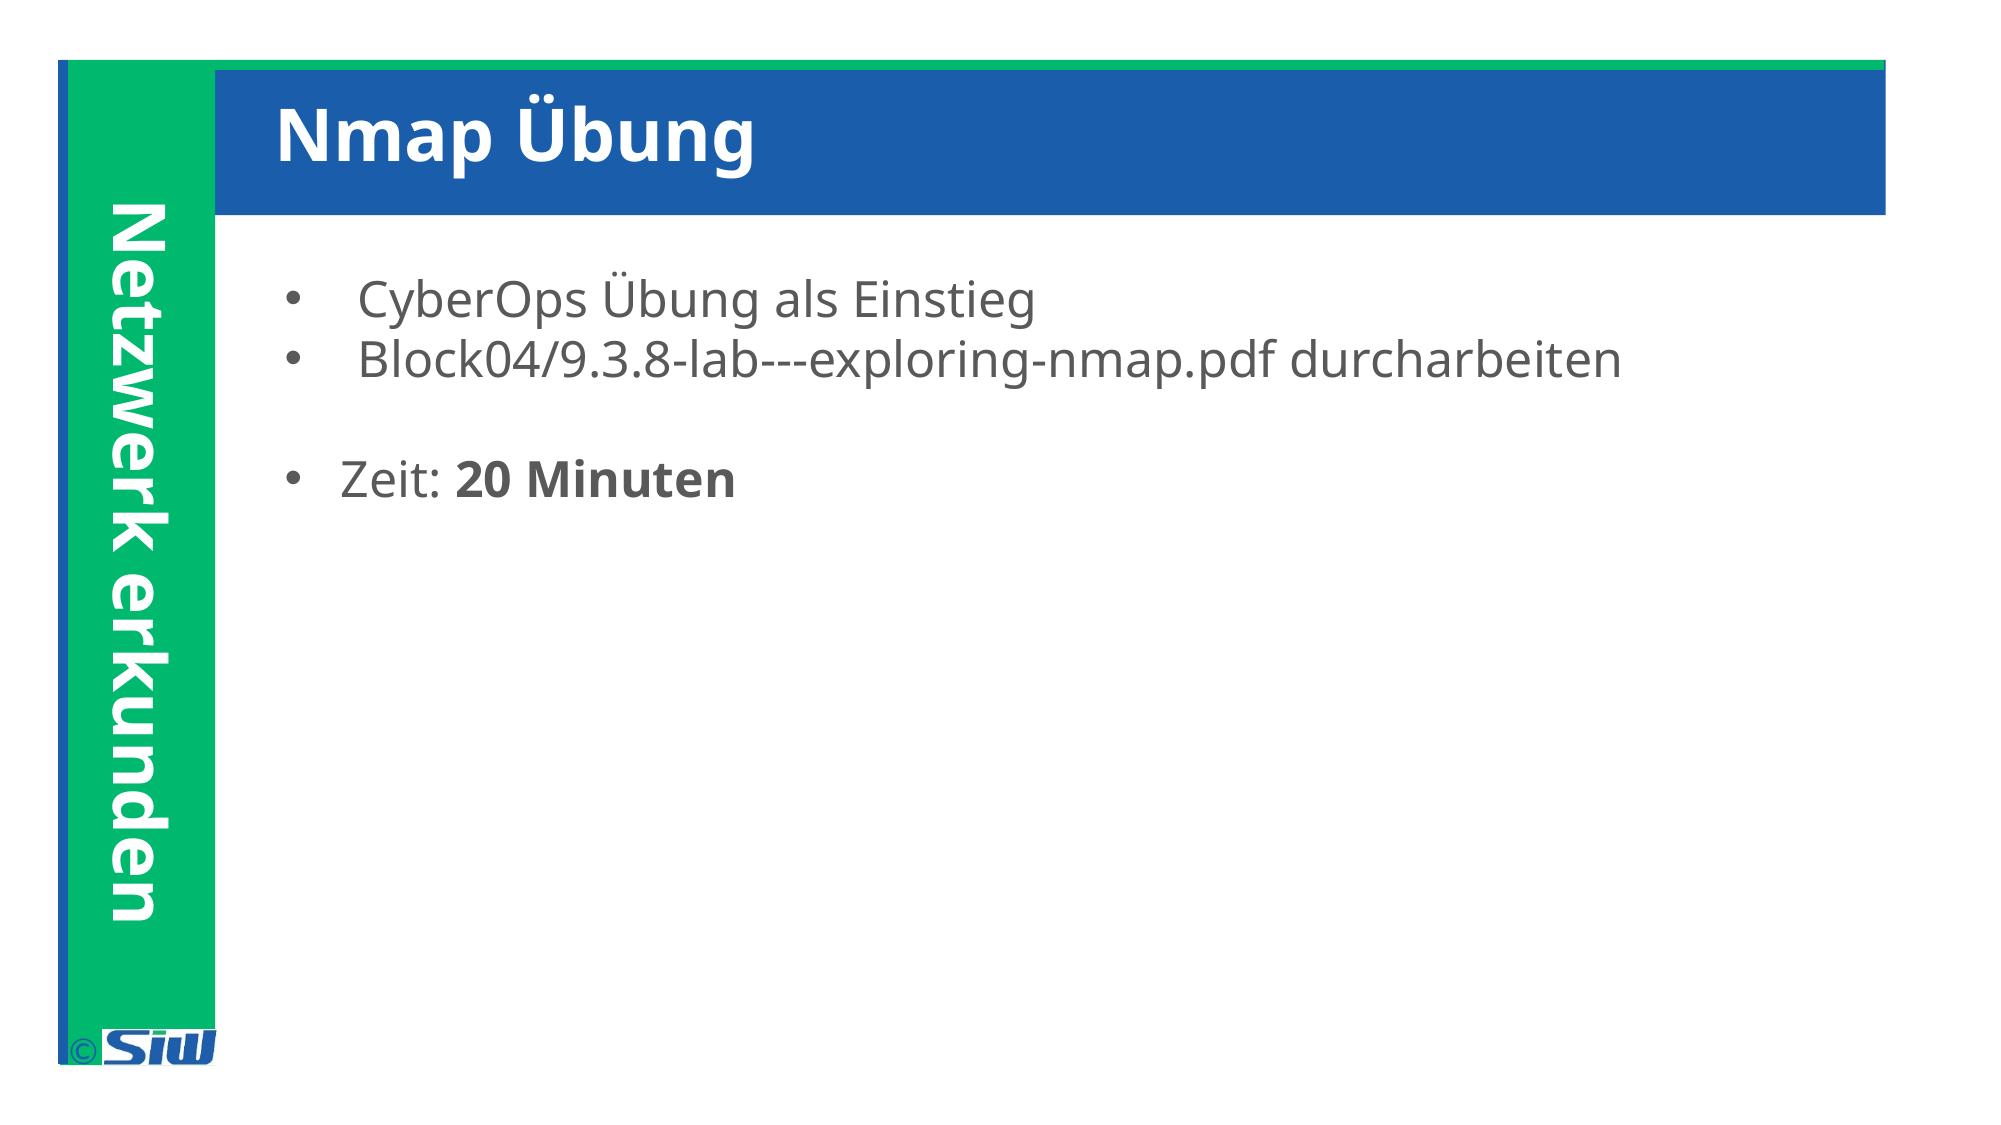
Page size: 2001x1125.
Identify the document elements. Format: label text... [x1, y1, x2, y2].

text_box Nmap Übung [216, 59, 1886, 216]
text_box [52, 1019, 217, 1081]
text_box Netzwerk erkunden [68, 59, 216, 1019]
text_box CyberOps Übung als Einstieg Block04/9.3.8-lab---exploring-nmap.pdf durcharbeiten Zeit: 20 Minuten [269, 260, 1885, 610]
